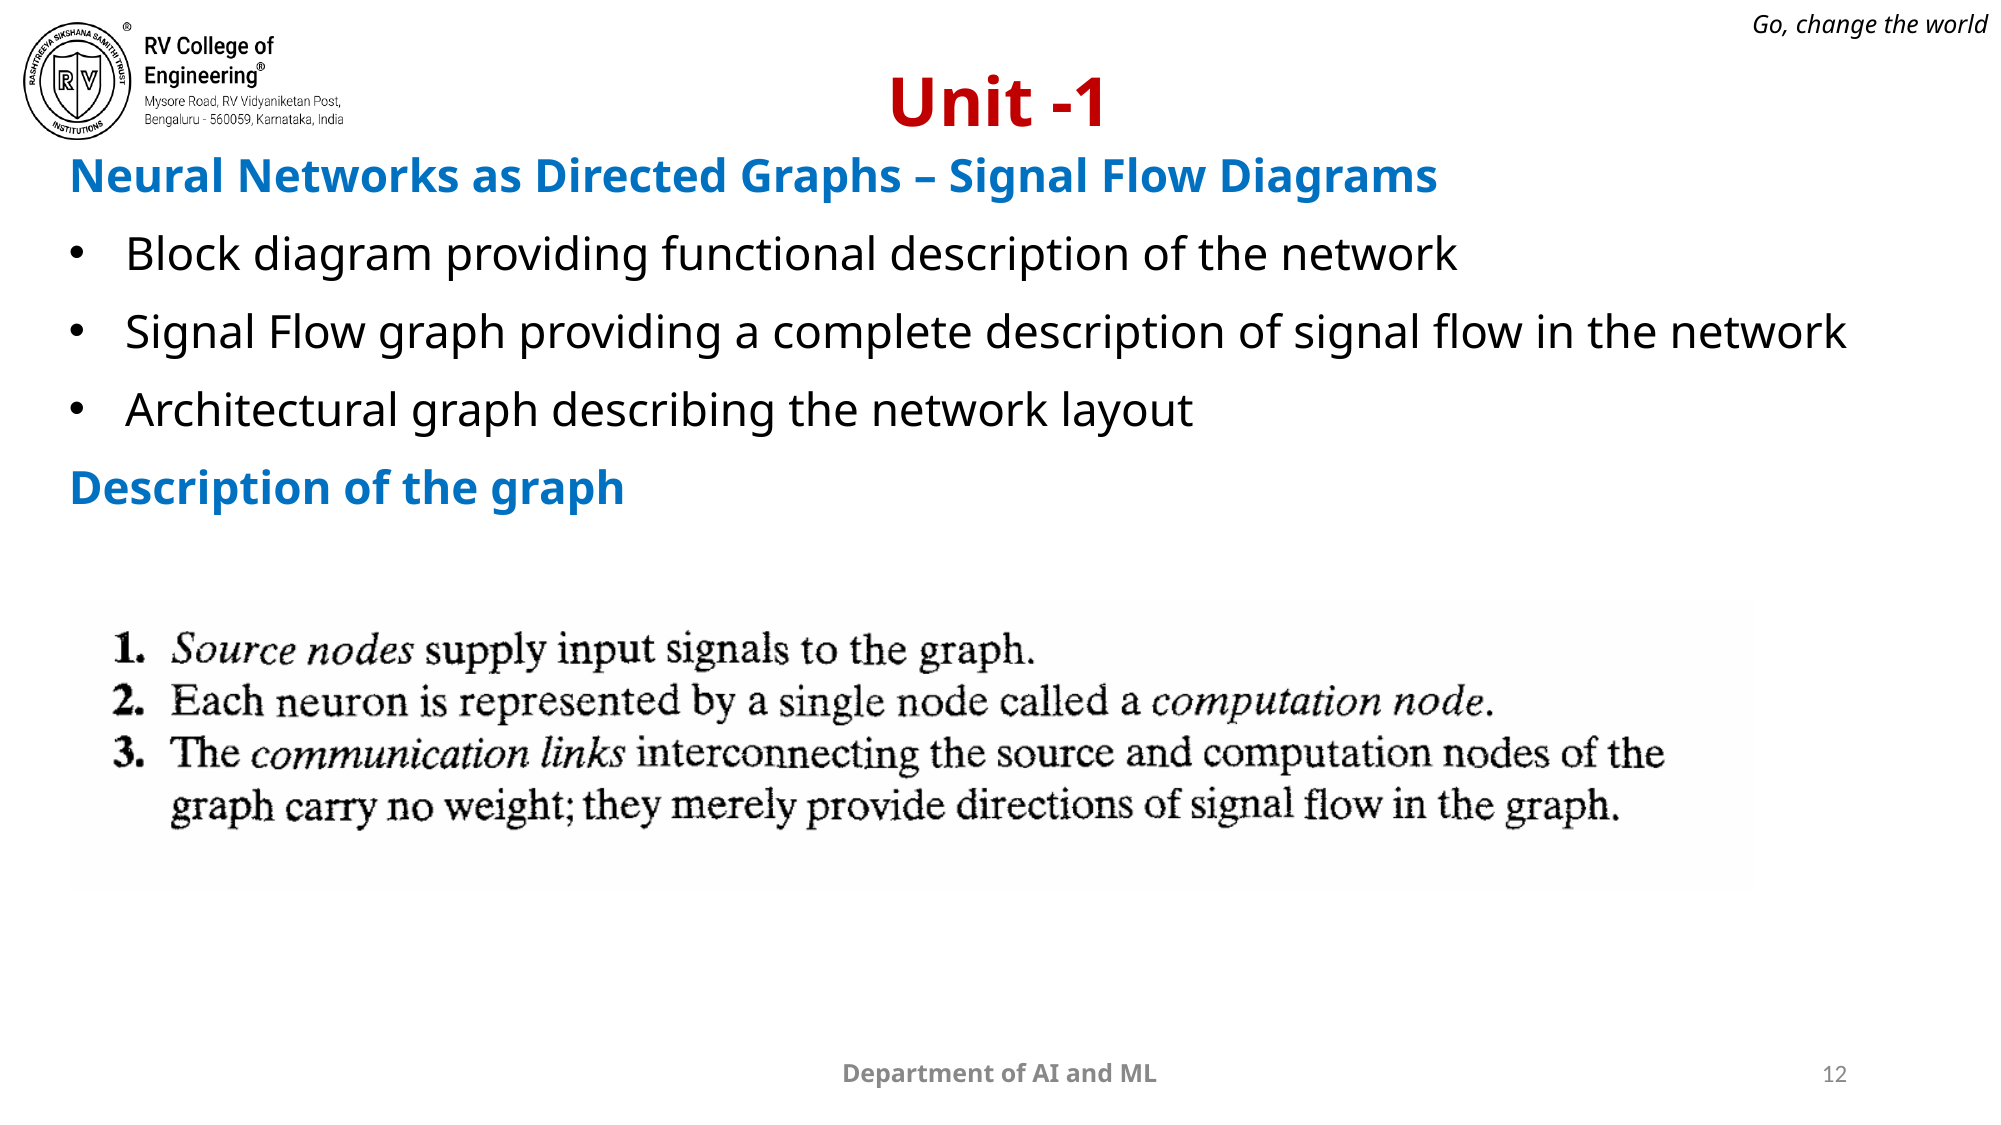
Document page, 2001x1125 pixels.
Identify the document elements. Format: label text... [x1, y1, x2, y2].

text_box Neural Networks as Directed Graphs – Signal Flow Diagrams Block diagram providing functional description of the network Signal Flow graph providing a complete description of signal flow in the network Architectural graph describing the network layout Description of the graph [53, 139, 1963, 599]
title Unit -1 [137, 59, 1863, 139]
picture [70, 599, 1755, 891]
slide_number 12 [1412, 1042, 1863, 1103]
picture [23, 22, 343, 140]
footer Department of AI and ML [662, 1042, 1338, 1103]
